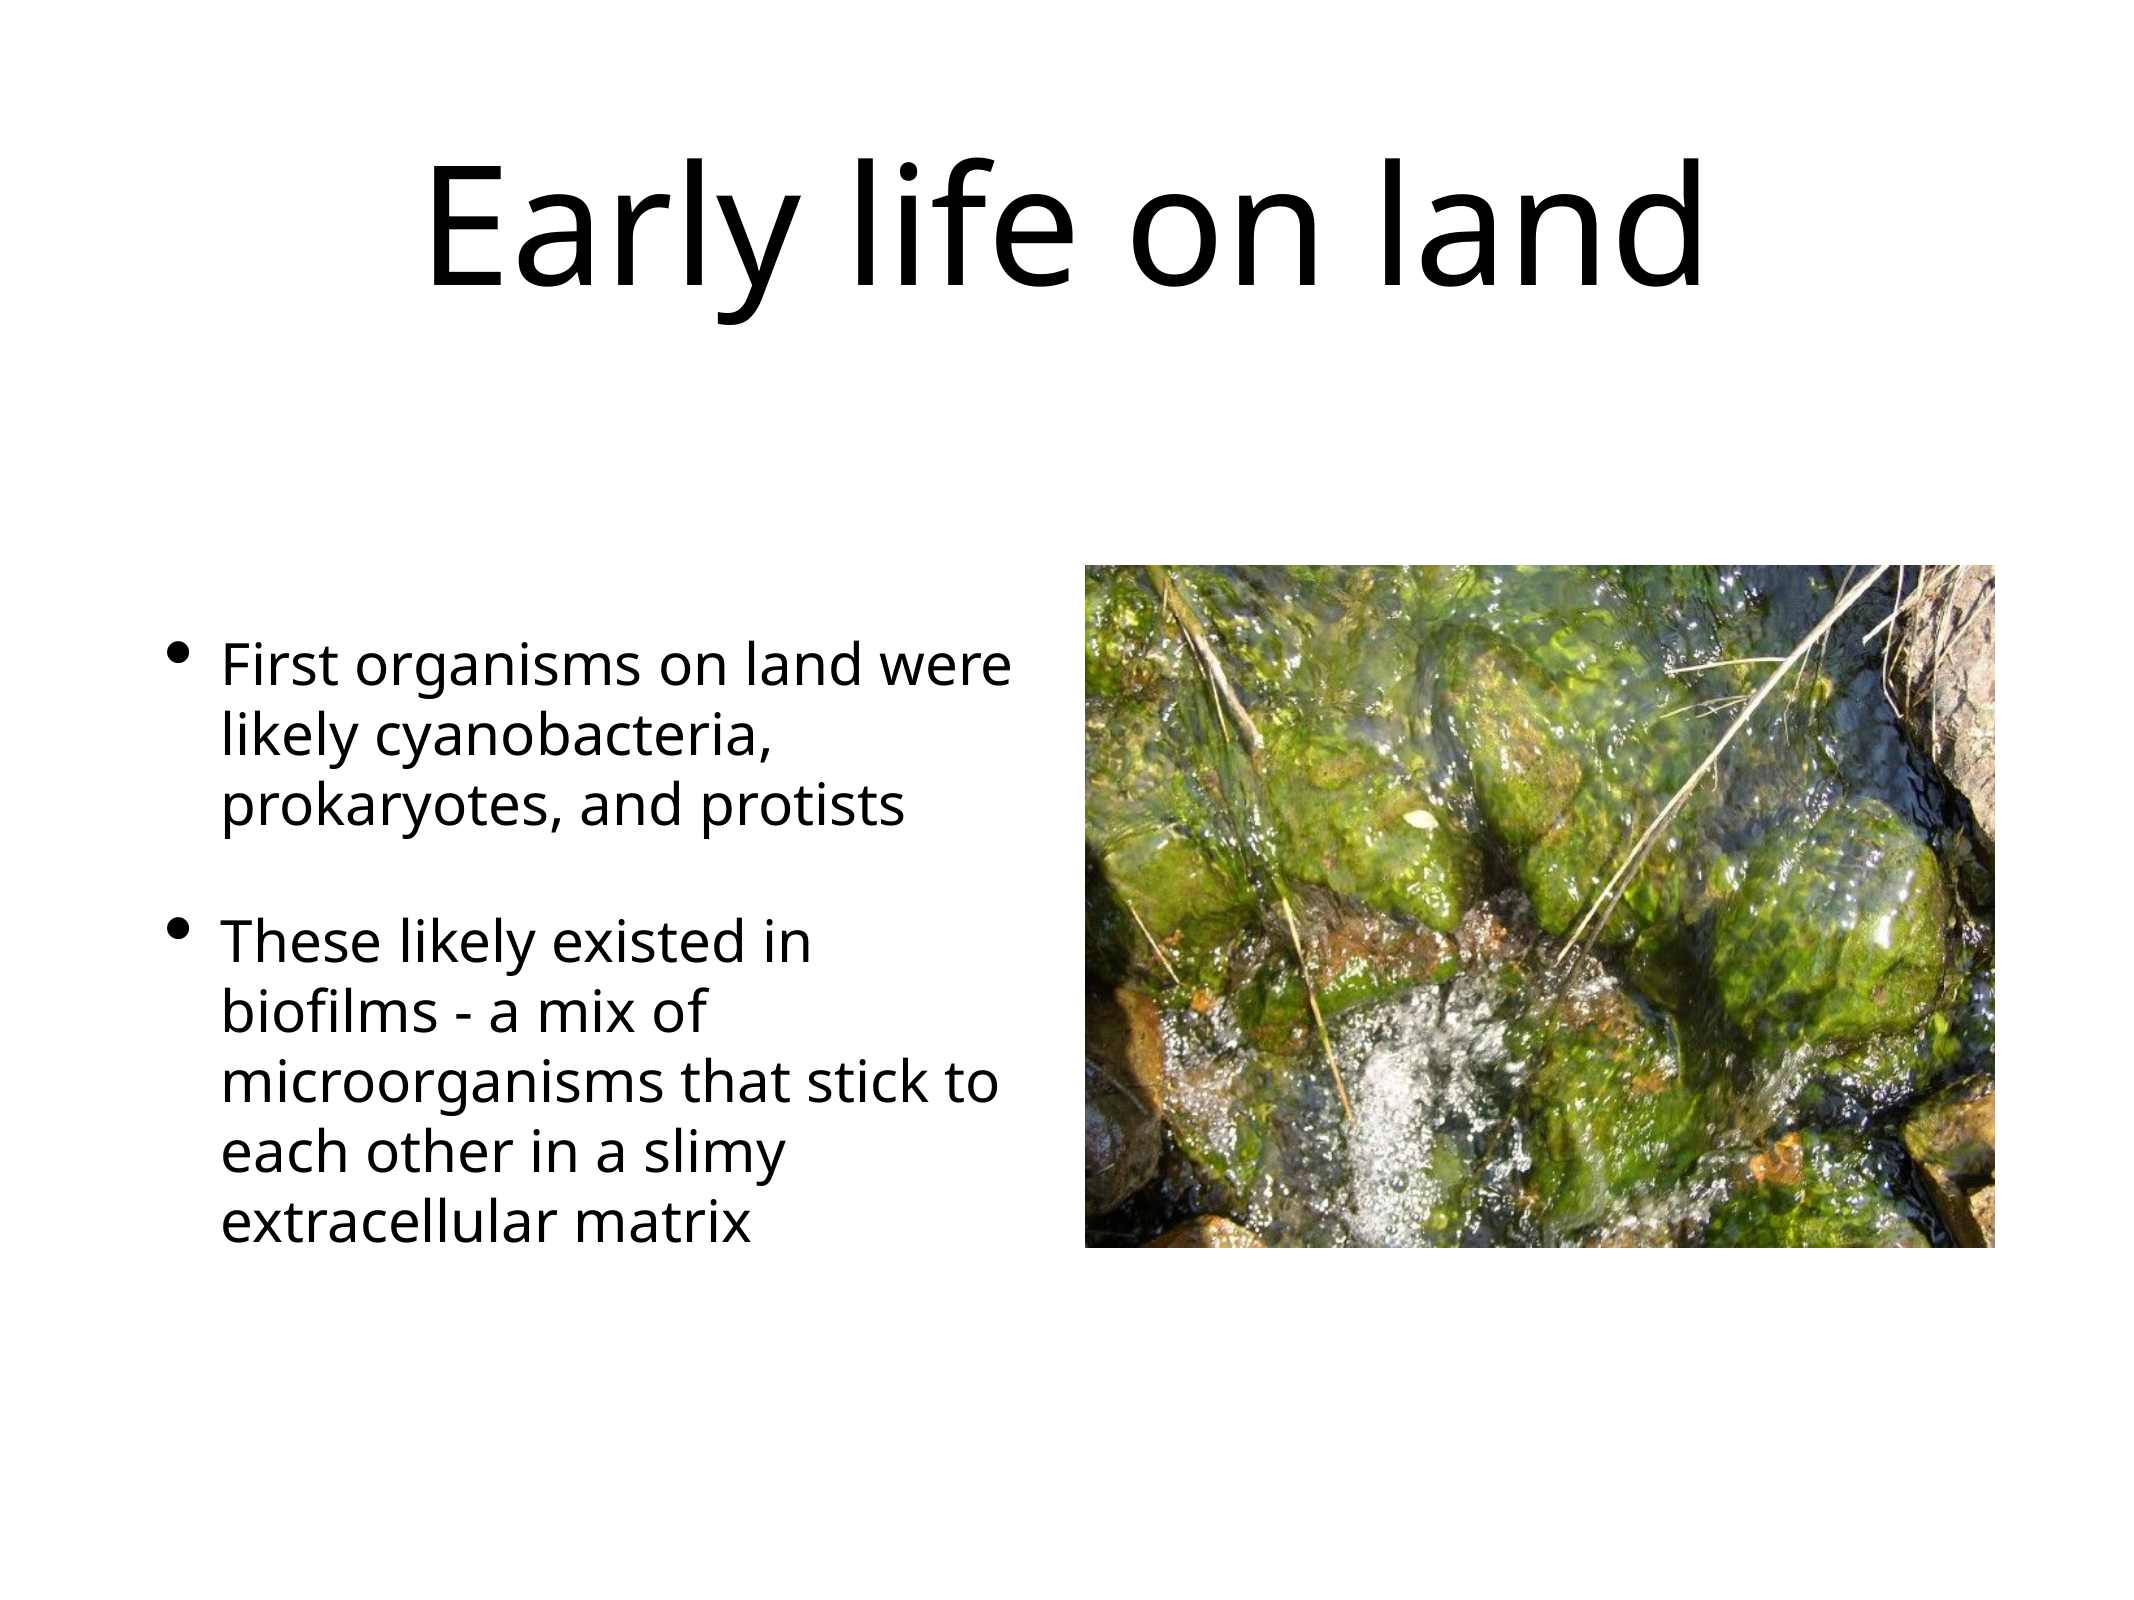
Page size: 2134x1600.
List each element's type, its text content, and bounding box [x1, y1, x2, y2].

picture [1084, 565, 1995, 1248]
title Early life on land [155, 41, 1978, 397]
list First organisms on land were likely cyanobacteria, prokaryotes, and protists These likely existed in biofilms - a mix of microorganisms that stick to each other in a slimy extracellular matrix [155, 424, 1032, 1457]
